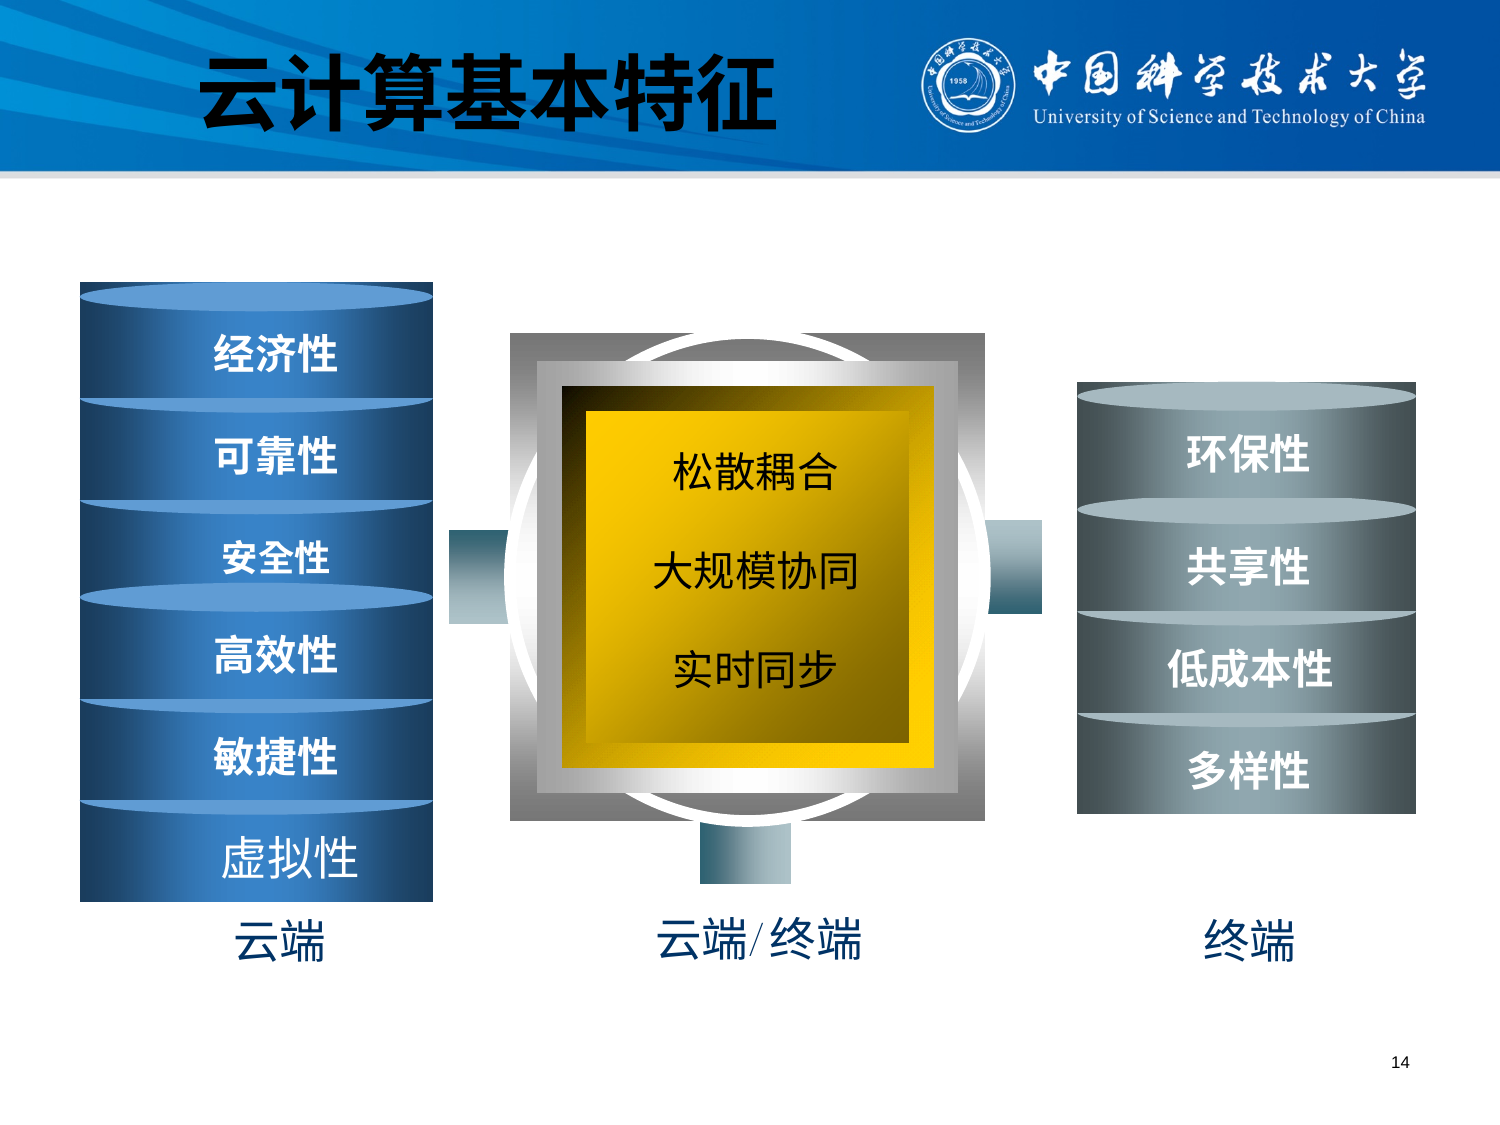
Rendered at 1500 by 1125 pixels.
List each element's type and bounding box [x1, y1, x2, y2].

picture [0, 0, 1500, 1125]
text_box [76, 279, 1454, 976]
